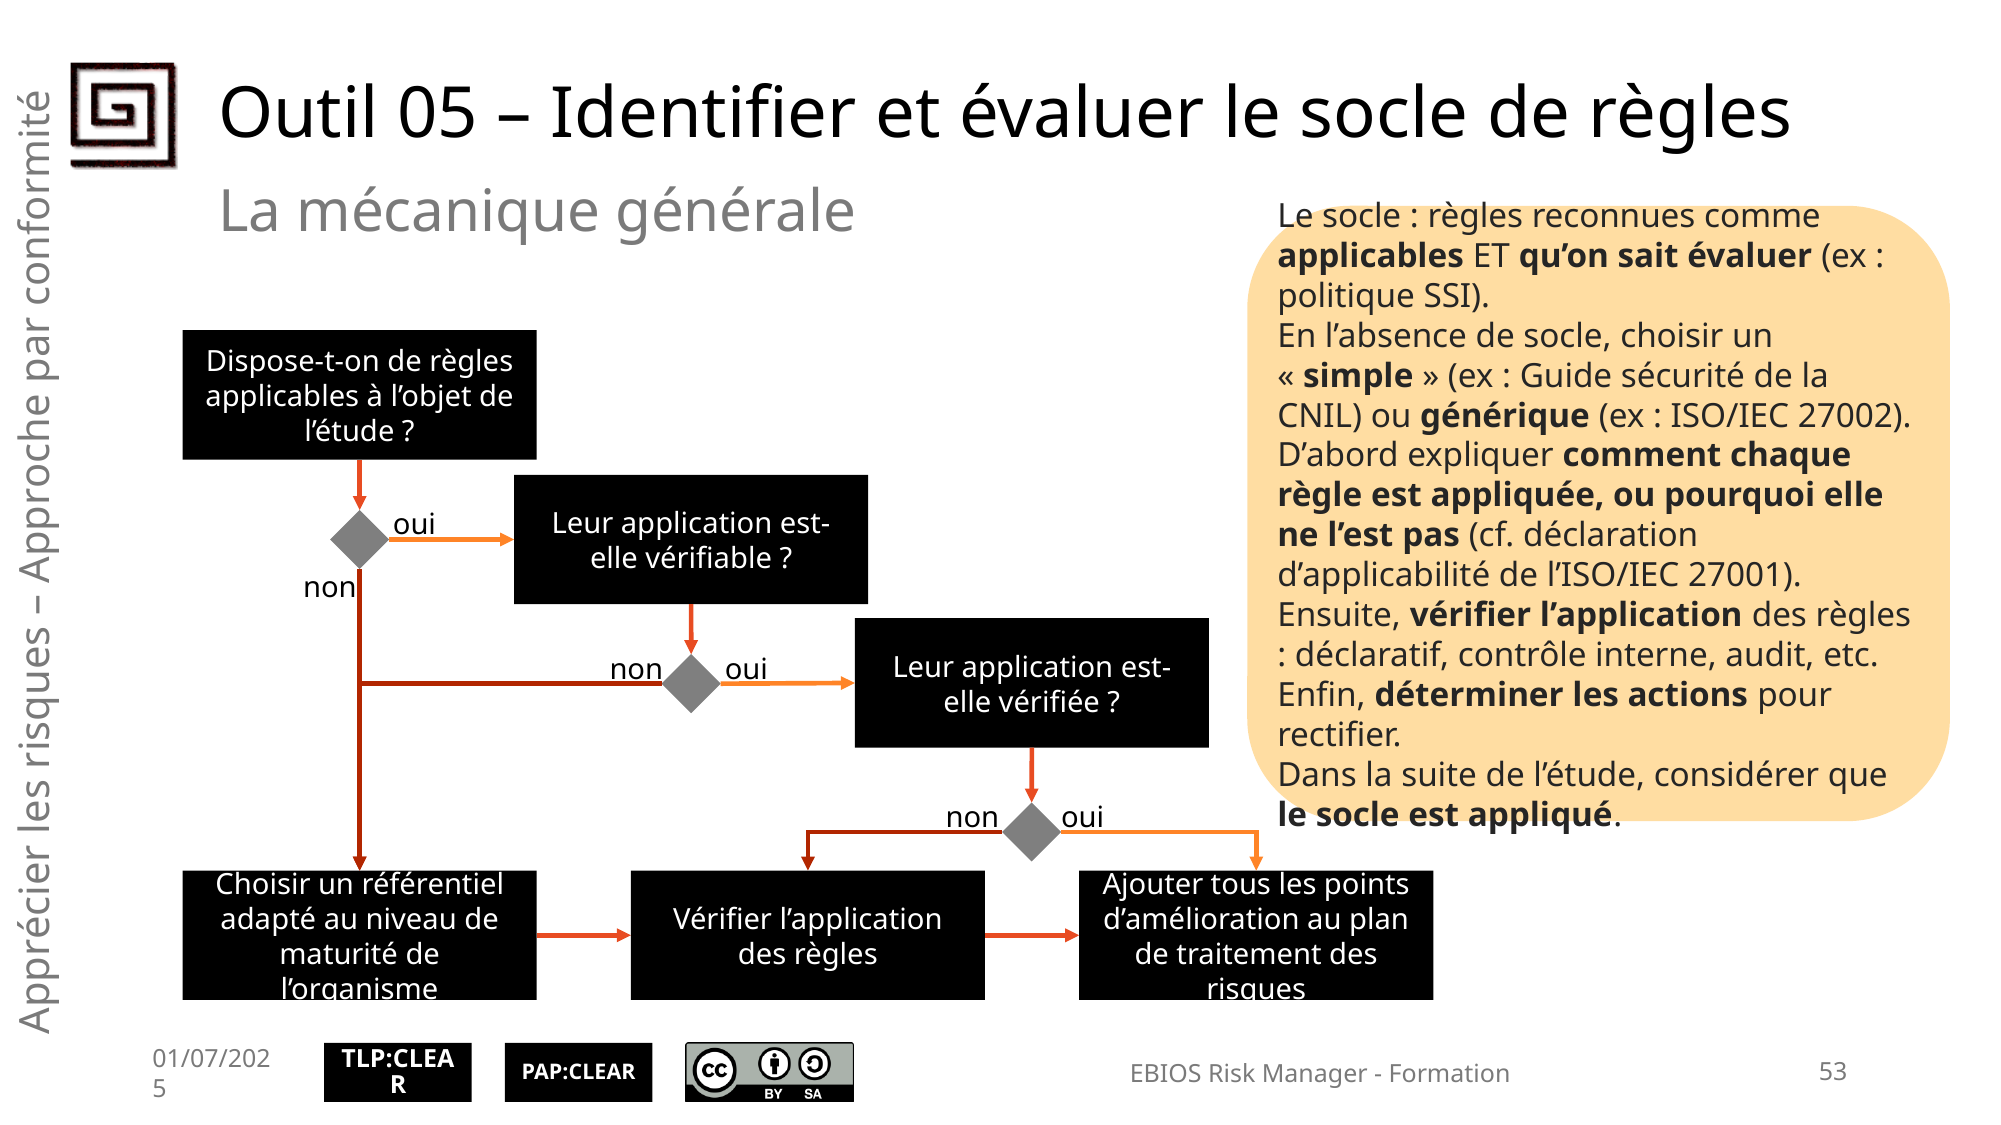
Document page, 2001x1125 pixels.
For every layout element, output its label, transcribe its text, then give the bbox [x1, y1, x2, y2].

picture [67, 59, 178, 170]
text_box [329, 459, 869, 603]
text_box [182, 560, 675, 1001]
list La mécanique générale [203, 174, 1863, 255]
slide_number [137, 1042, 291, 1103]
text_box Dispose-t-on de règles applicables à l’objet de l’étude ? [182, 330, 537, 460]
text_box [630, 789, 1080, 1001]
text_box Apprécier les risques – Approche par conformité [0, 0, 65, 1125]
slide_number 53 [1771, 1042, 1863, 1103]
footer EBIOS Risk Manager - Formation [895, 1042, 1746, 1103]
text_box Le socle : règles reconnues comme applicables ET qu’on sait évaluer (ex : politique SSI). En l’absence de socle, choisir un « simple » (ex : Guide sécurité de la CNIL) ou générique (ex : ISO/IEC 27002). D’abord expliquer comment chaque règle est appliquée, ou pourquoi elle ne l’est pas (cf. déclaration d’applicabilité de l’ISO/IEC 27001). Ensuite, vérifier l’application des règles : déclaratif, contrôle interne, audit, etc. Enfin, déterminer les actions pour rectifier. Dans la suite de l’étude, considérer que le socle est appliqué. [1247, 205, 1950, 822]
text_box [675, 603, 1210, 749]
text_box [1001, 747, 1434, 1001]
title Outil 05 – Identifier et évaluer le socle de règles [203, 59, 1863, 170]
picture [685, 1042, 854, 1102]
